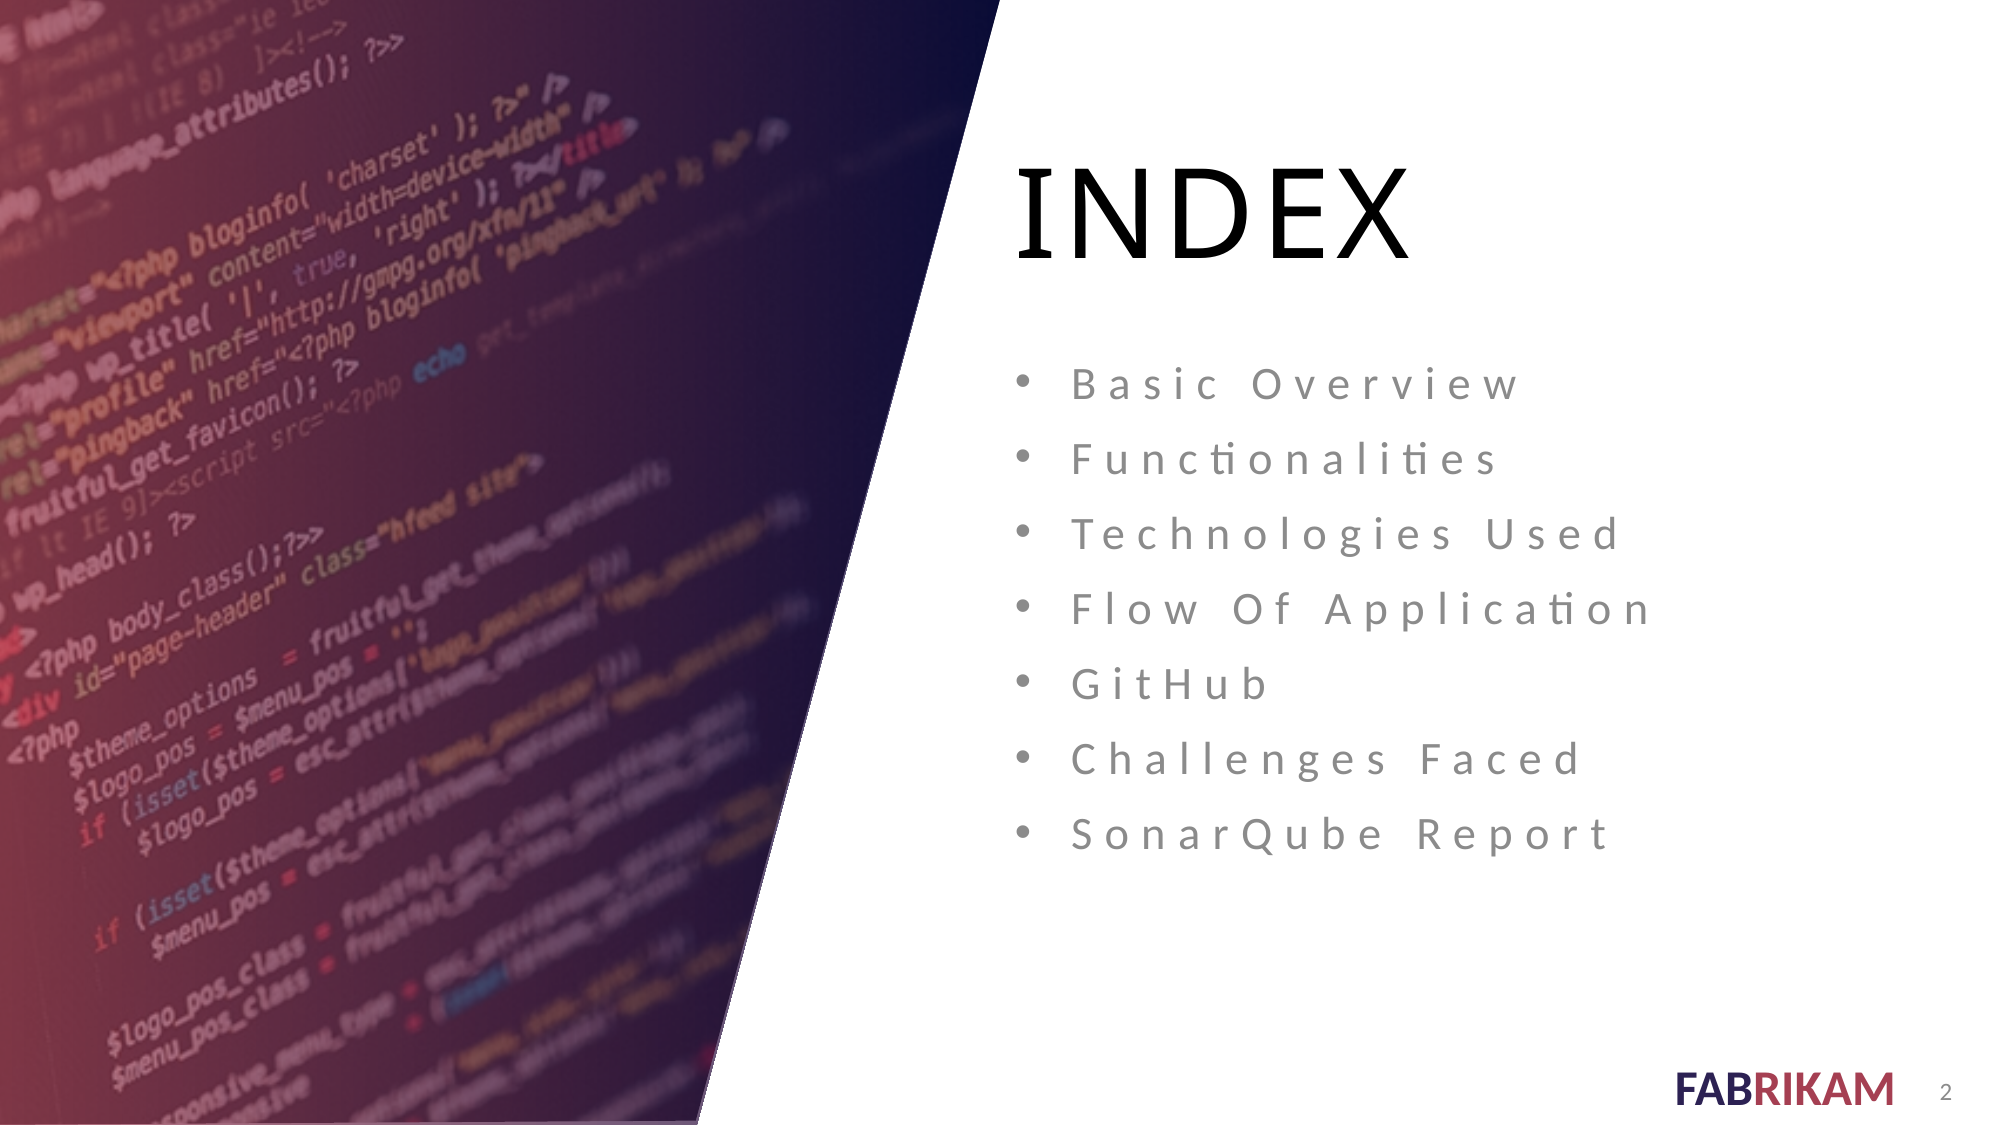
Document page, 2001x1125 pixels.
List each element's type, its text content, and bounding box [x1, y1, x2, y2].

title INDEX [999, 72, 1862, 345]
slide_number 2 [1894, 1061, 1968, 1121]
text_box [0, 0, 1002, 1125]
list Basic Overview Functionalities Technologies Used Flow Of Application GitHub Challenges Faced SonarQube Report [999, 345, 1877, 867]
